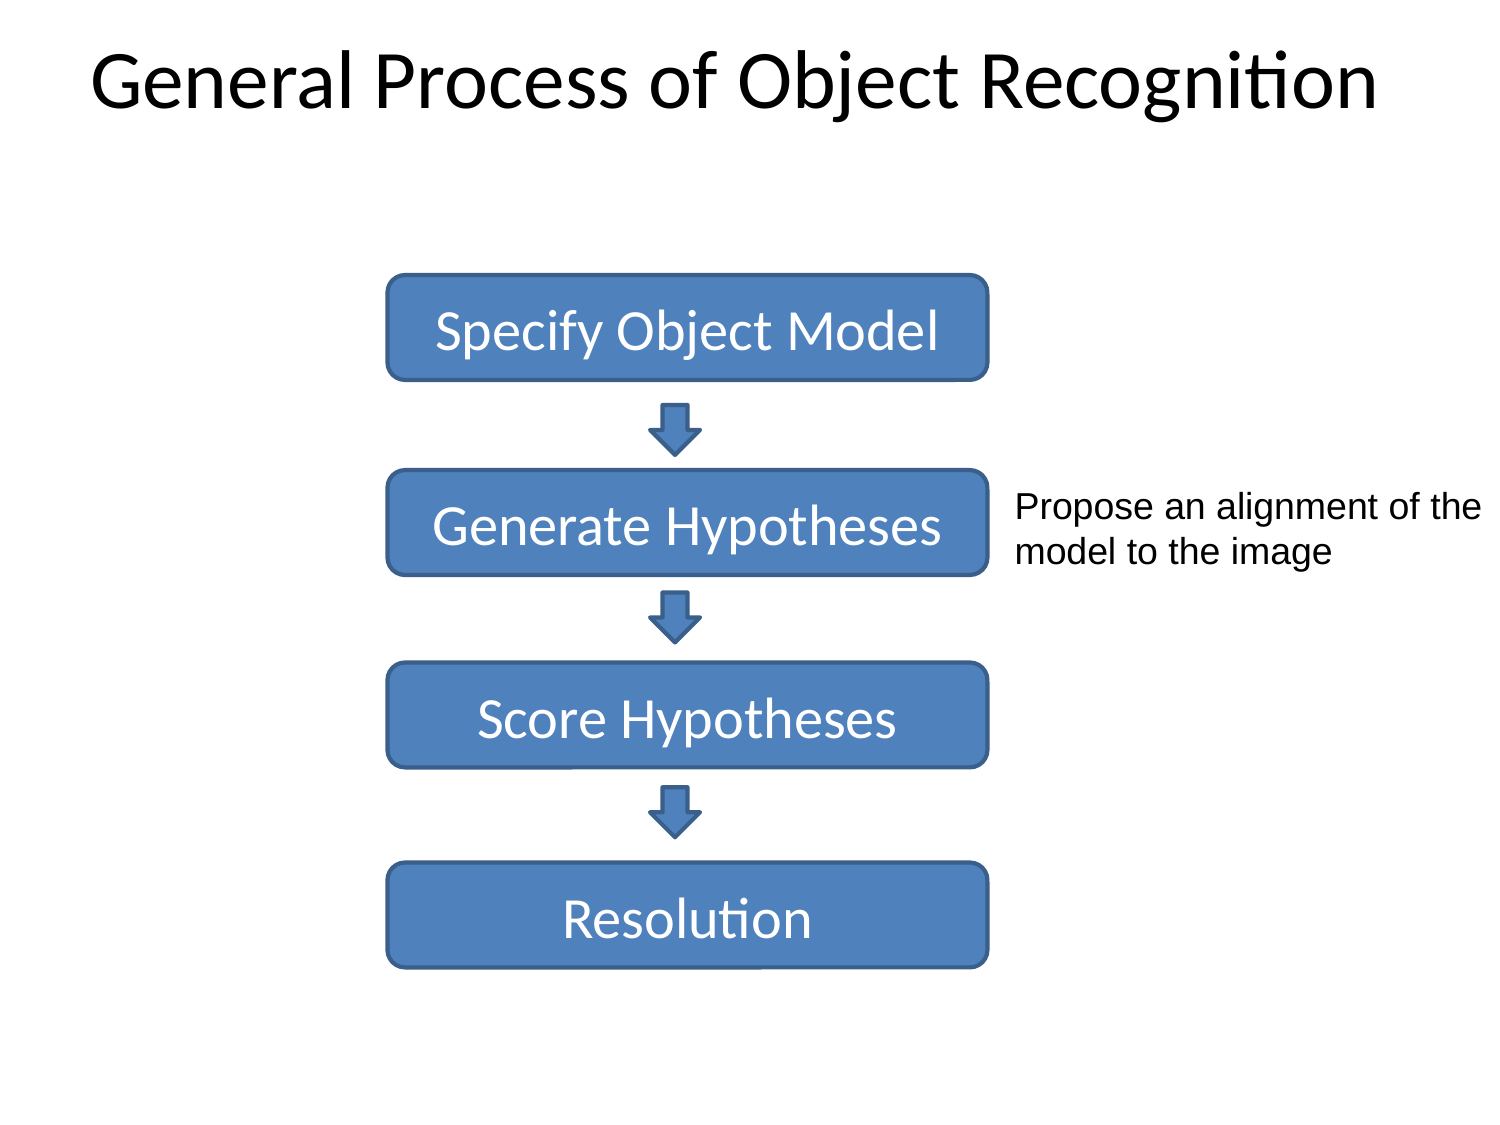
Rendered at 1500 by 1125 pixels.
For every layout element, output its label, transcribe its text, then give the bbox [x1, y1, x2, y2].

text_box [648, 590, 702, 645]
text_box Generate Hypotheses [385, 467, 990, 578]
text_box [648, 785, 702, 840]
text_box Resolution [385, 860, 990, 970]
text_box Propose an alignment of the model to the image [999, 474, 1500, 580]
text_box Score Hypotheses [385, 660, 990, 770]
text_box [648, 402, 702, 458]
text_box Specify Object Model [385, 272, 990, 383]
title General Process of Object Recognition [74, 0, 1426, 151]
